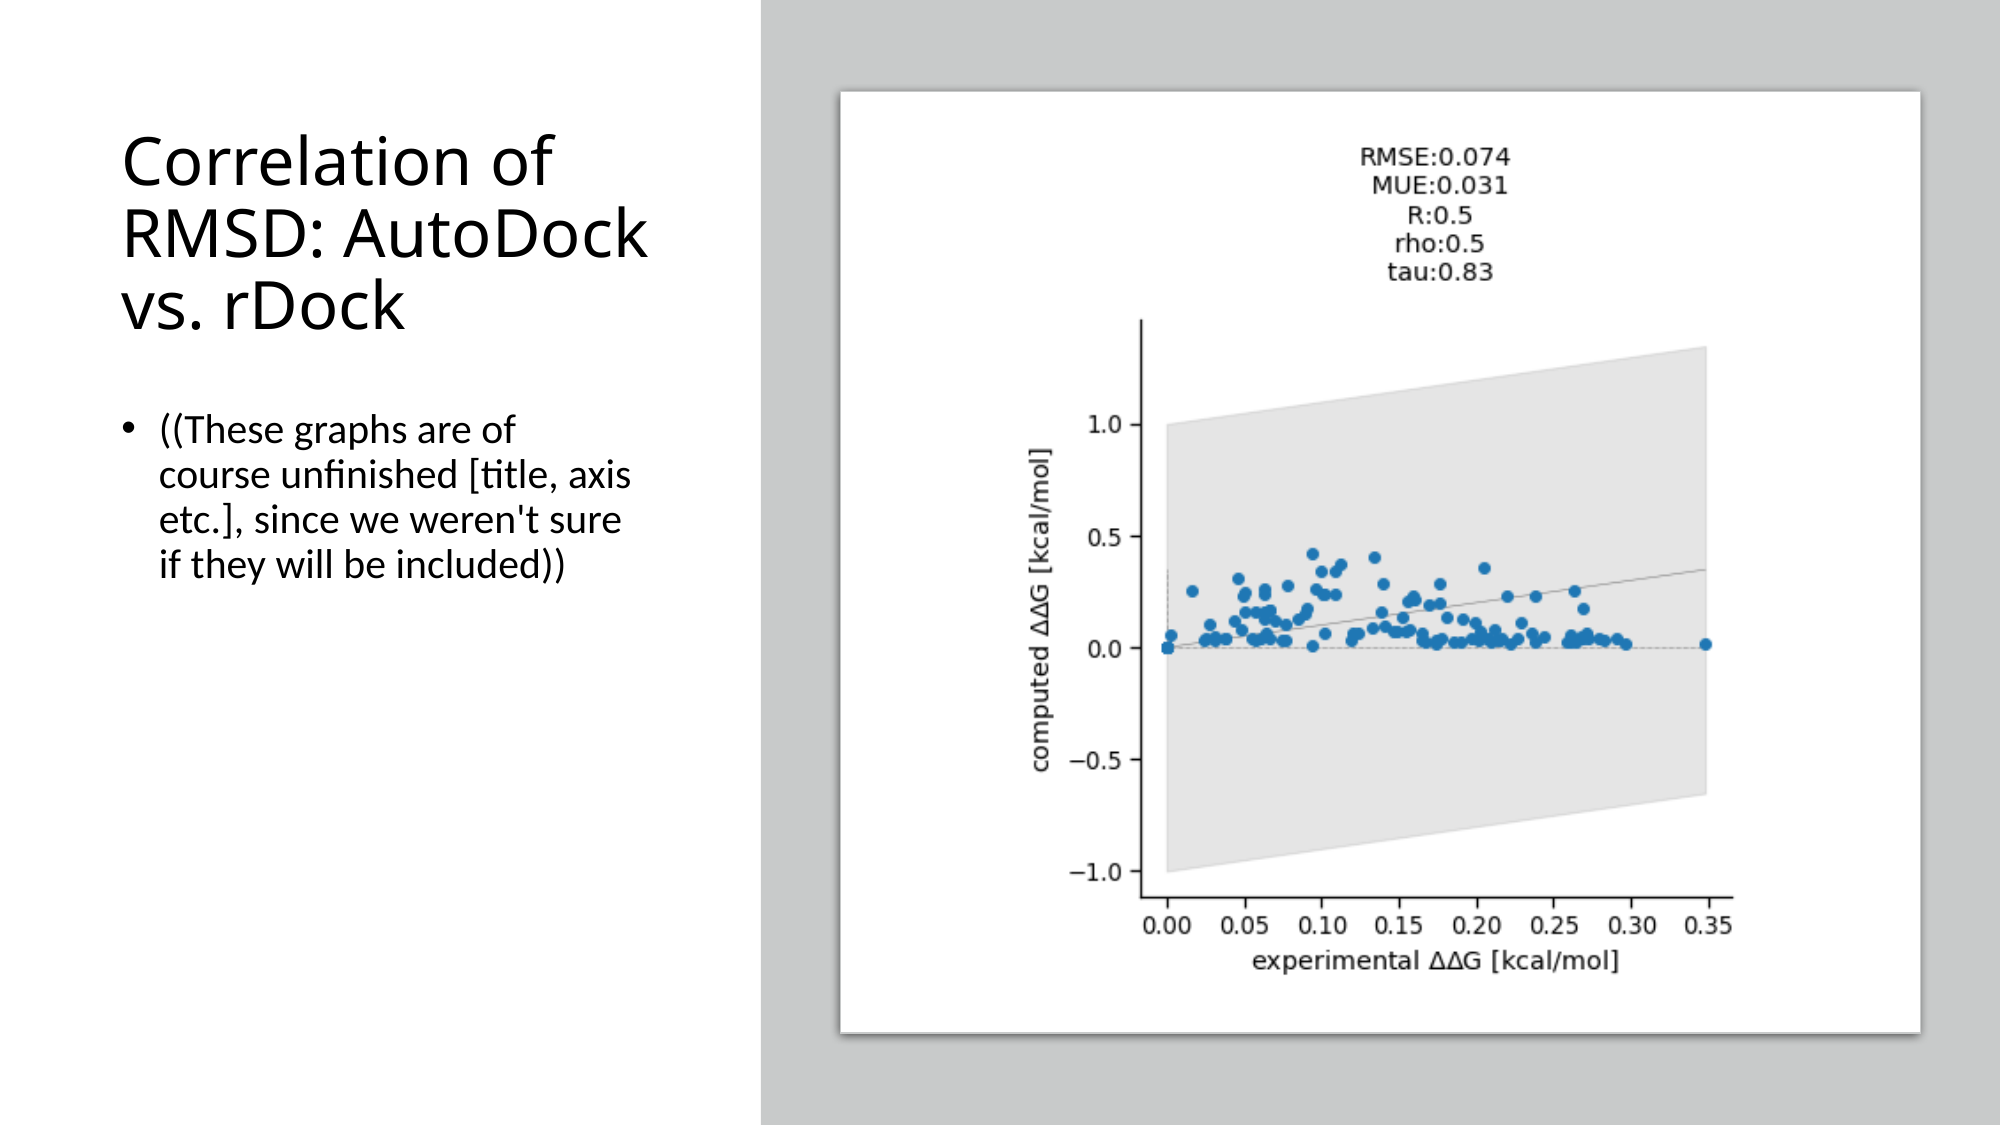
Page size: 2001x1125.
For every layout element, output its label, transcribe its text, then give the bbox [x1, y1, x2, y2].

picture [1015, 134, 1746, 991]
list ((These graphs are of course unfinished [title, axis etc.], since we weren't sure if they will be included)) [106, 399, 682, 1021]
text_box [760, 0, 2000, 1125]
text_box [839, 90, 1922, 1034]
title Correlation of RMSD: AutoDock vs. rDock [106, 103, 760, 370]
